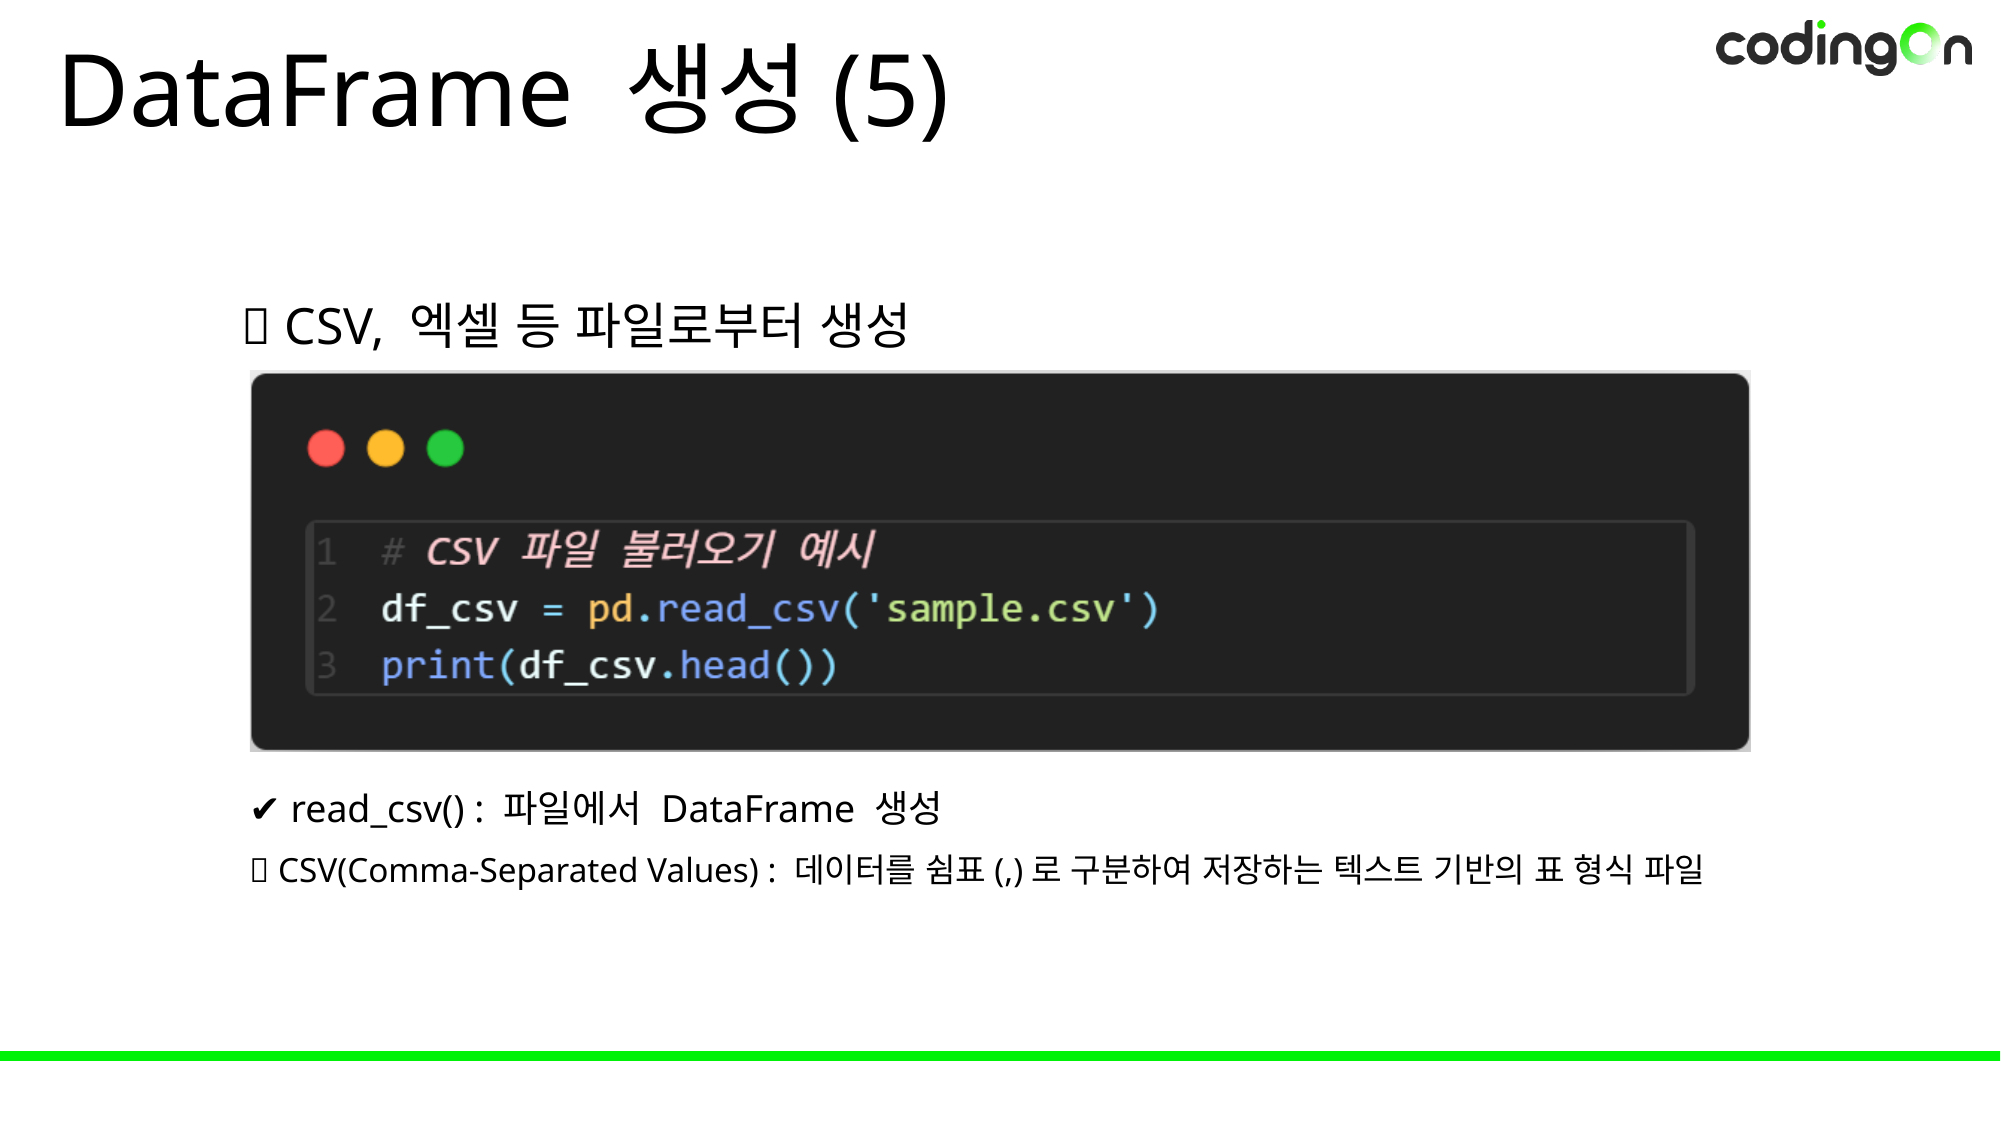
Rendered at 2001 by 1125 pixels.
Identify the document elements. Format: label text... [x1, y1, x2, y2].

text_box ✔️ read_csv() : 파일에서 DataFrame 생성 🔎 CSV(Comma-Separated Values) : 데이터를 쉼표(,)로 구분하여 저장하는 텍스트 기반의 표 형식 파일 [234, 754, 1751, 897]
text_box ✅ CSV, 엑셀 등 파일로부터 생성 [227, 286, 940, 362]
title DataFrame 생성(5) [41, 0, 1767, 188]
picture [1767, 20, 1972, 76]
picture [249, 370, 1751, 752]
